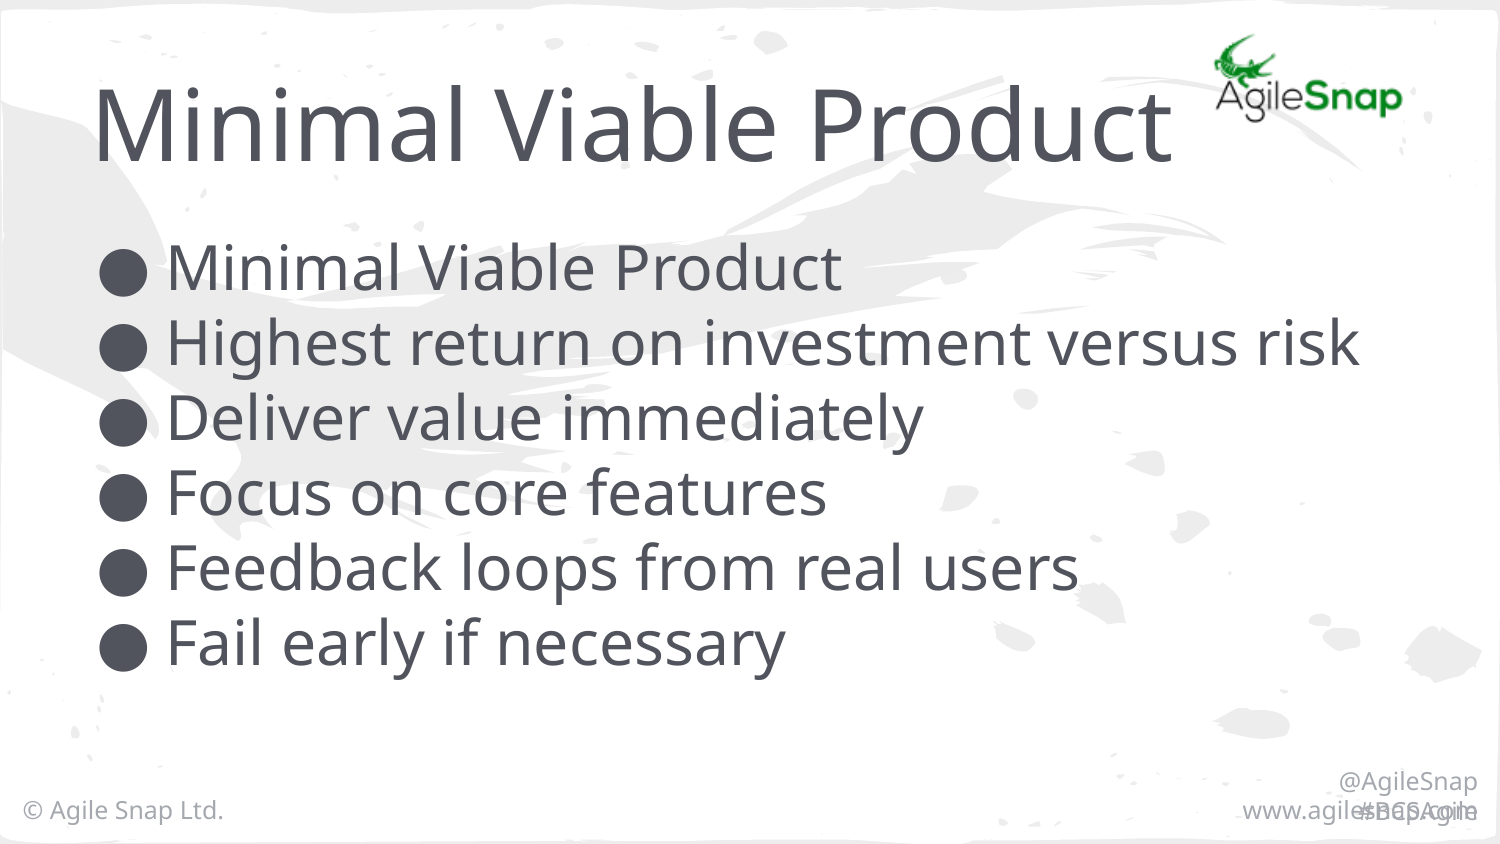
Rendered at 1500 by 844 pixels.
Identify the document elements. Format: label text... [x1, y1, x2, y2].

title Minimal Viable Product [75, 25, 1425, 197]
list Minimal Viable Product Highest return on investment versus risk Deliver value immediately Focus on core features Feedback loops from real users Fail early if necessary [75, 212, 1425, 808]
